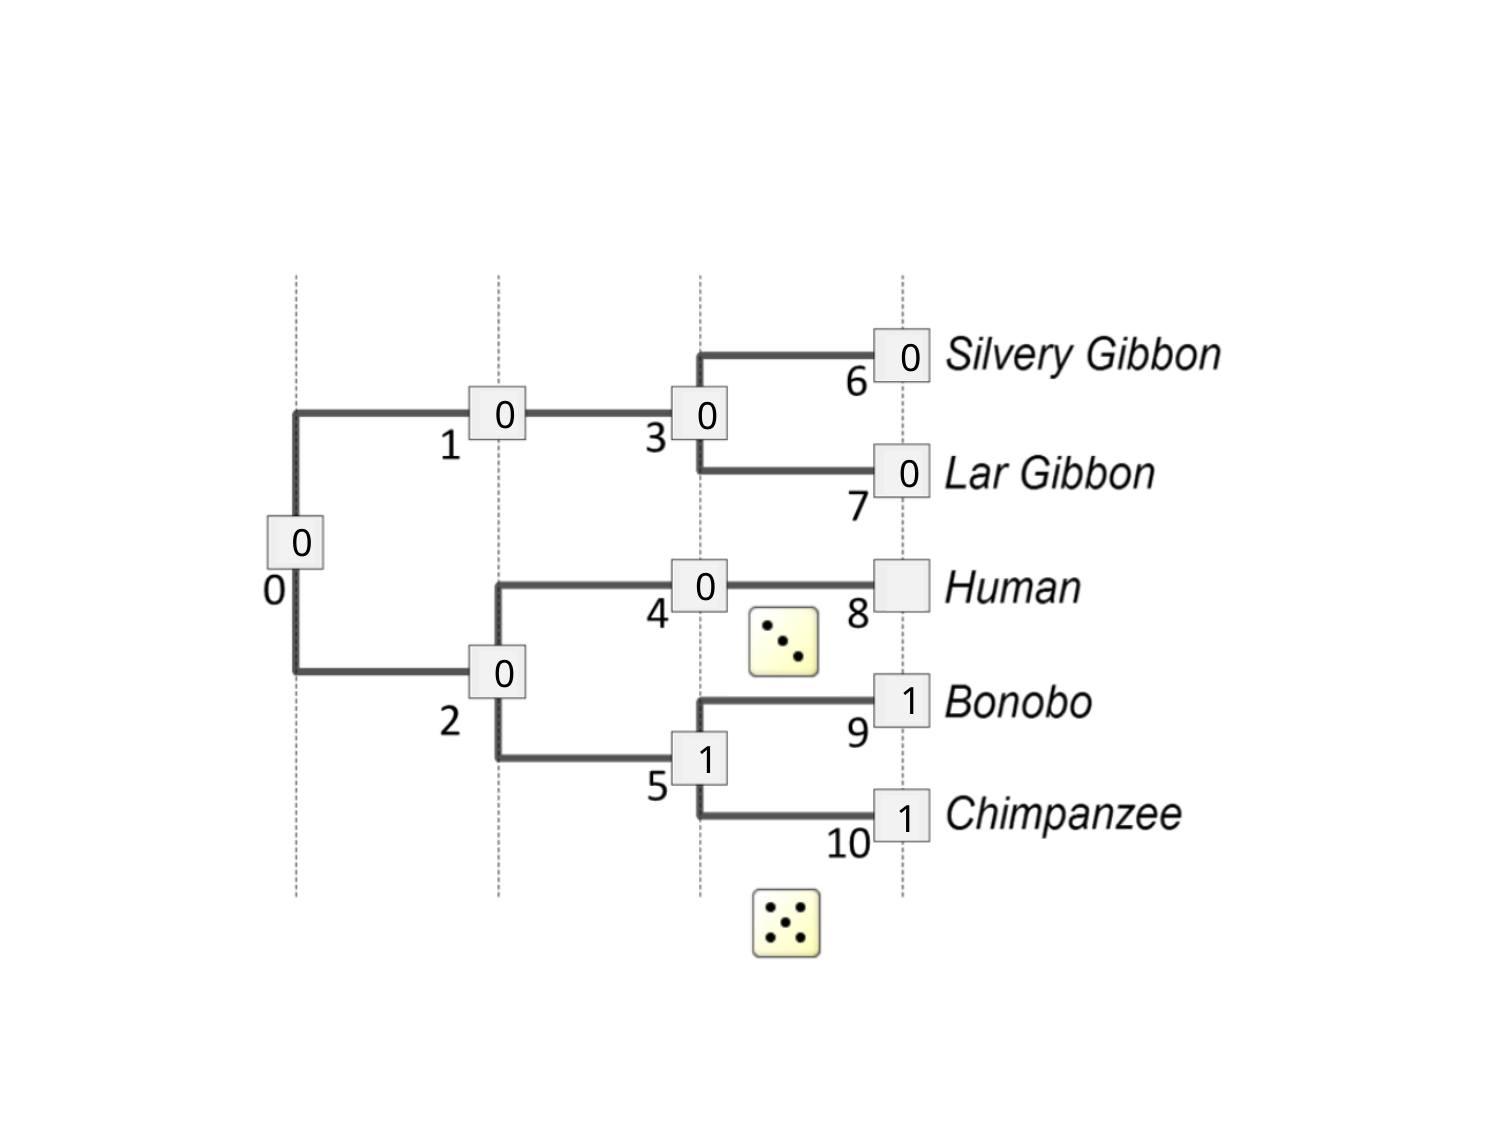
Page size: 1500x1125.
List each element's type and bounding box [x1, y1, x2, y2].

picture [207, 237, 1256, 981]
